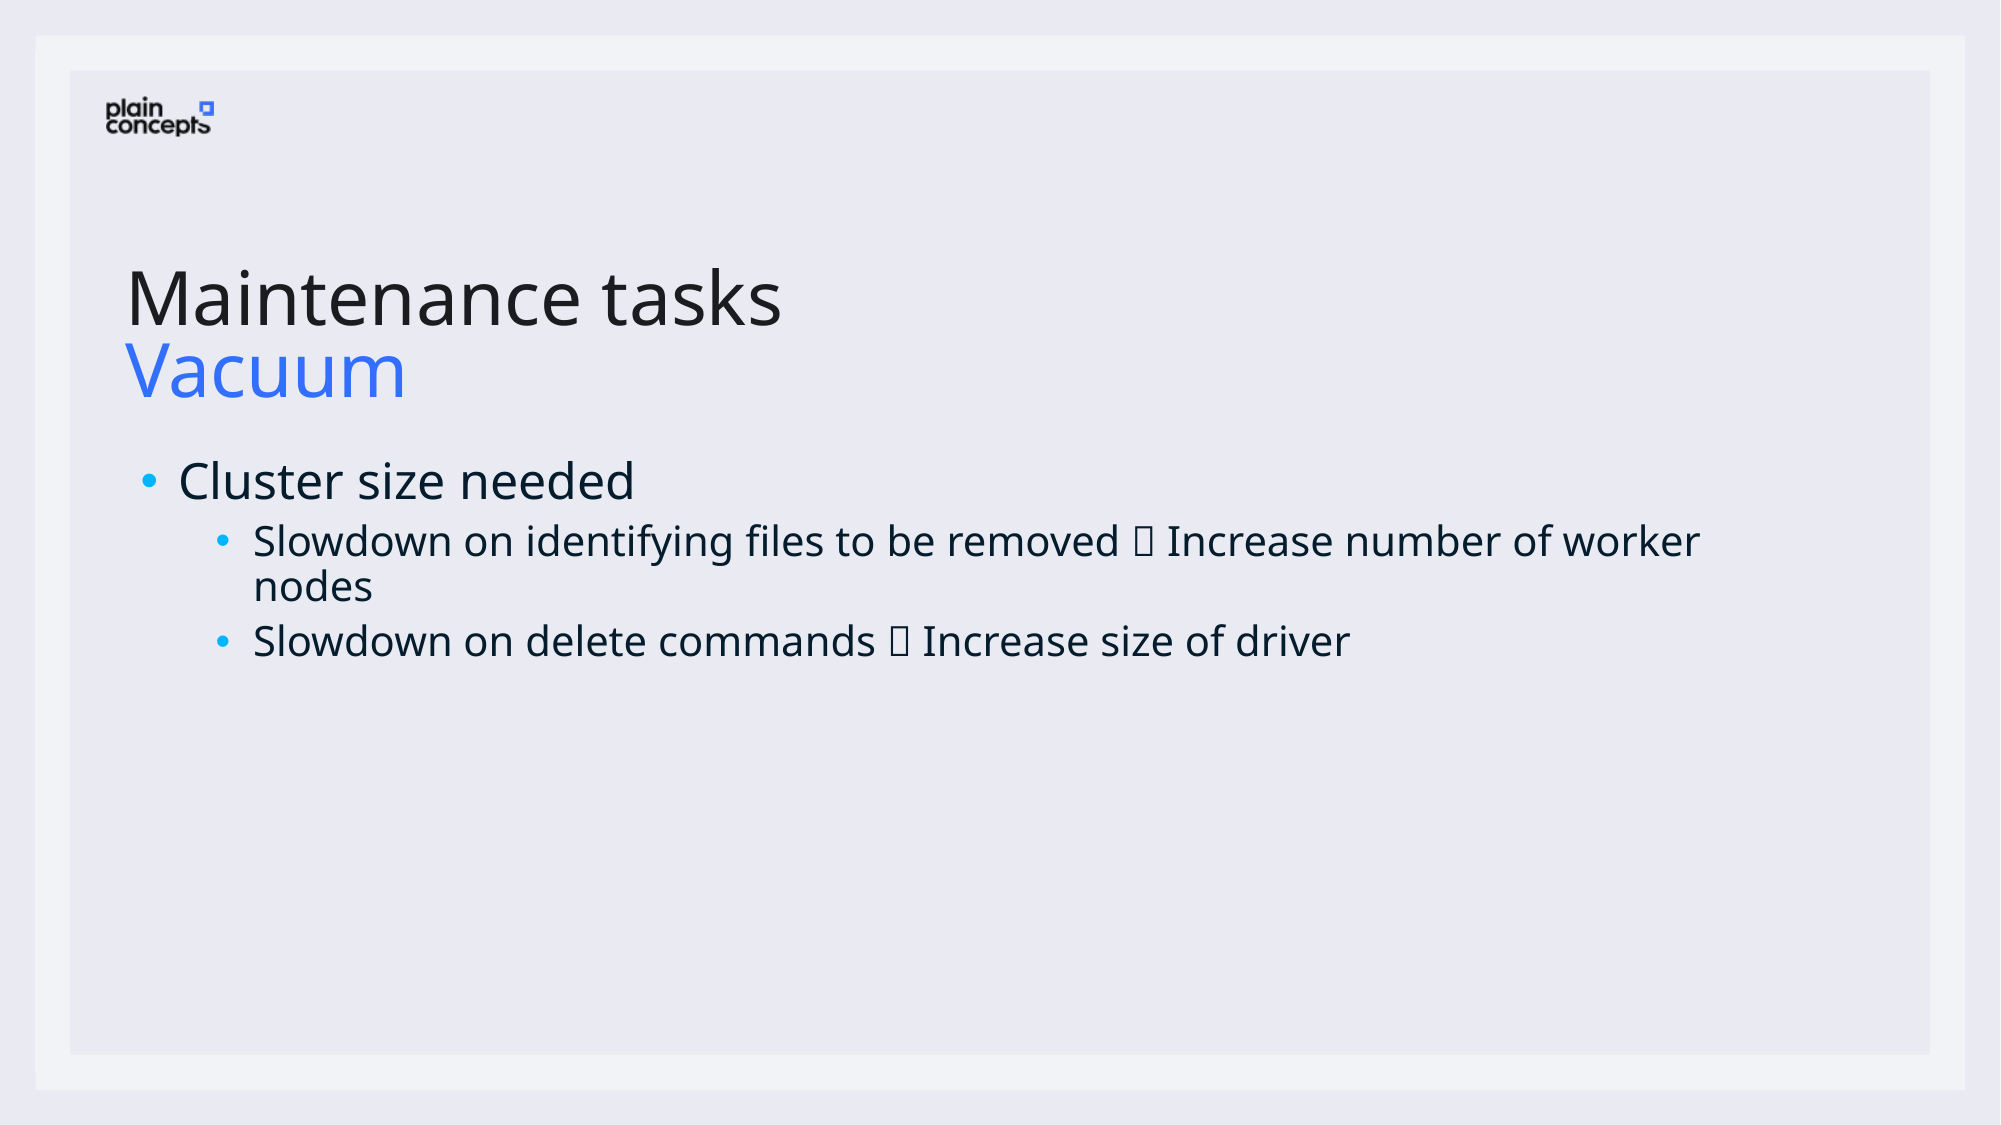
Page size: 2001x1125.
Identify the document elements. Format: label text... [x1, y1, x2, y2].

title Maintenance tasks Vacuum [125, 231, 885, 448]
text_box Cluster size needed Slowdown on identifying files to be removed  Increase number of worker nodes Slowdown on delete commands  Increase size of driver [125, 448, 1794, 914]
